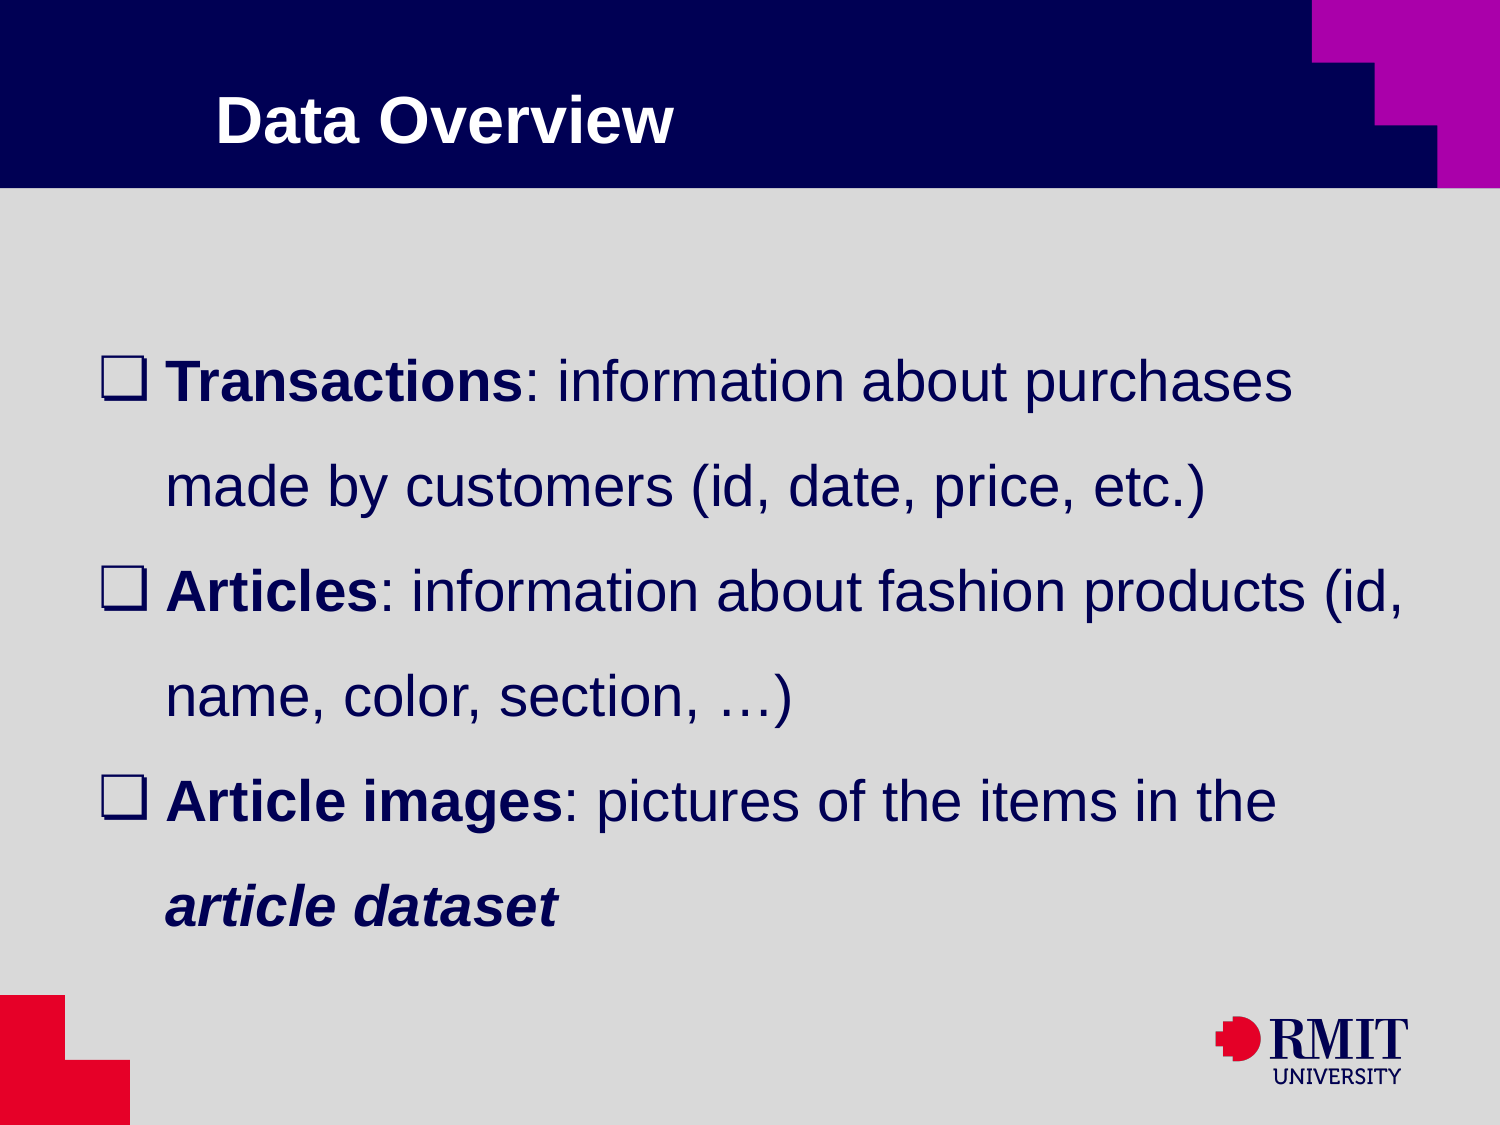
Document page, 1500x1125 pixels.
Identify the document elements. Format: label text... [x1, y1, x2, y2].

title Data Overview [200, 45, 1425, 189]
list Transactions: information about purchases made by customers (id, date, price, etc.) Articles: information about fashion products (id, name, color, section, …) Article images: pictures of the items in the article dataset [75, 262, 1425, 984]
picture [1196, 999, 1427, 1104]
